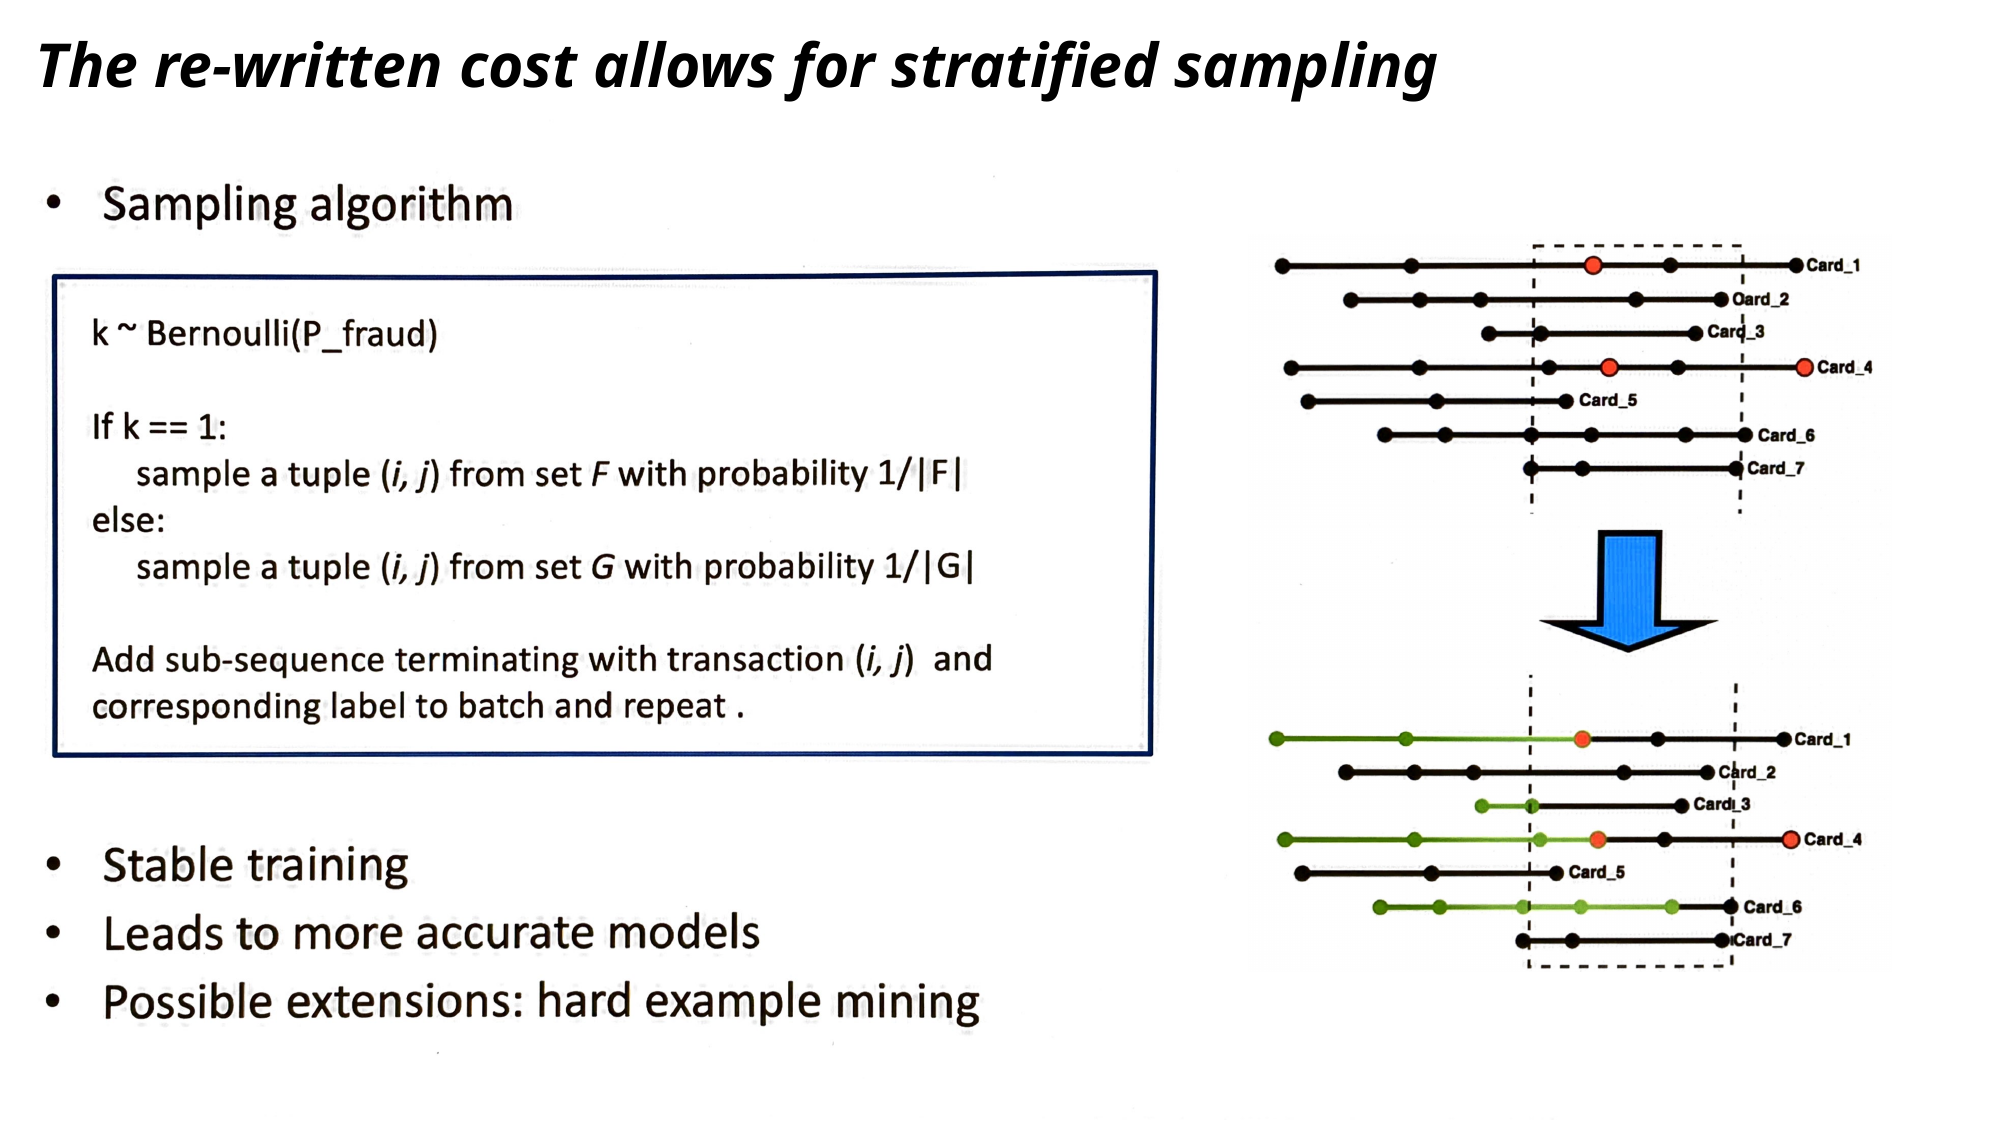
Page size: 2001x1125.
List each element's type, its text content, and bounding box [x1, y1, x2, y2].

title The re-written cost allows for stratified sampling [20, 6, 1746, 129]
picture [0, 111, 1892, 1120]
